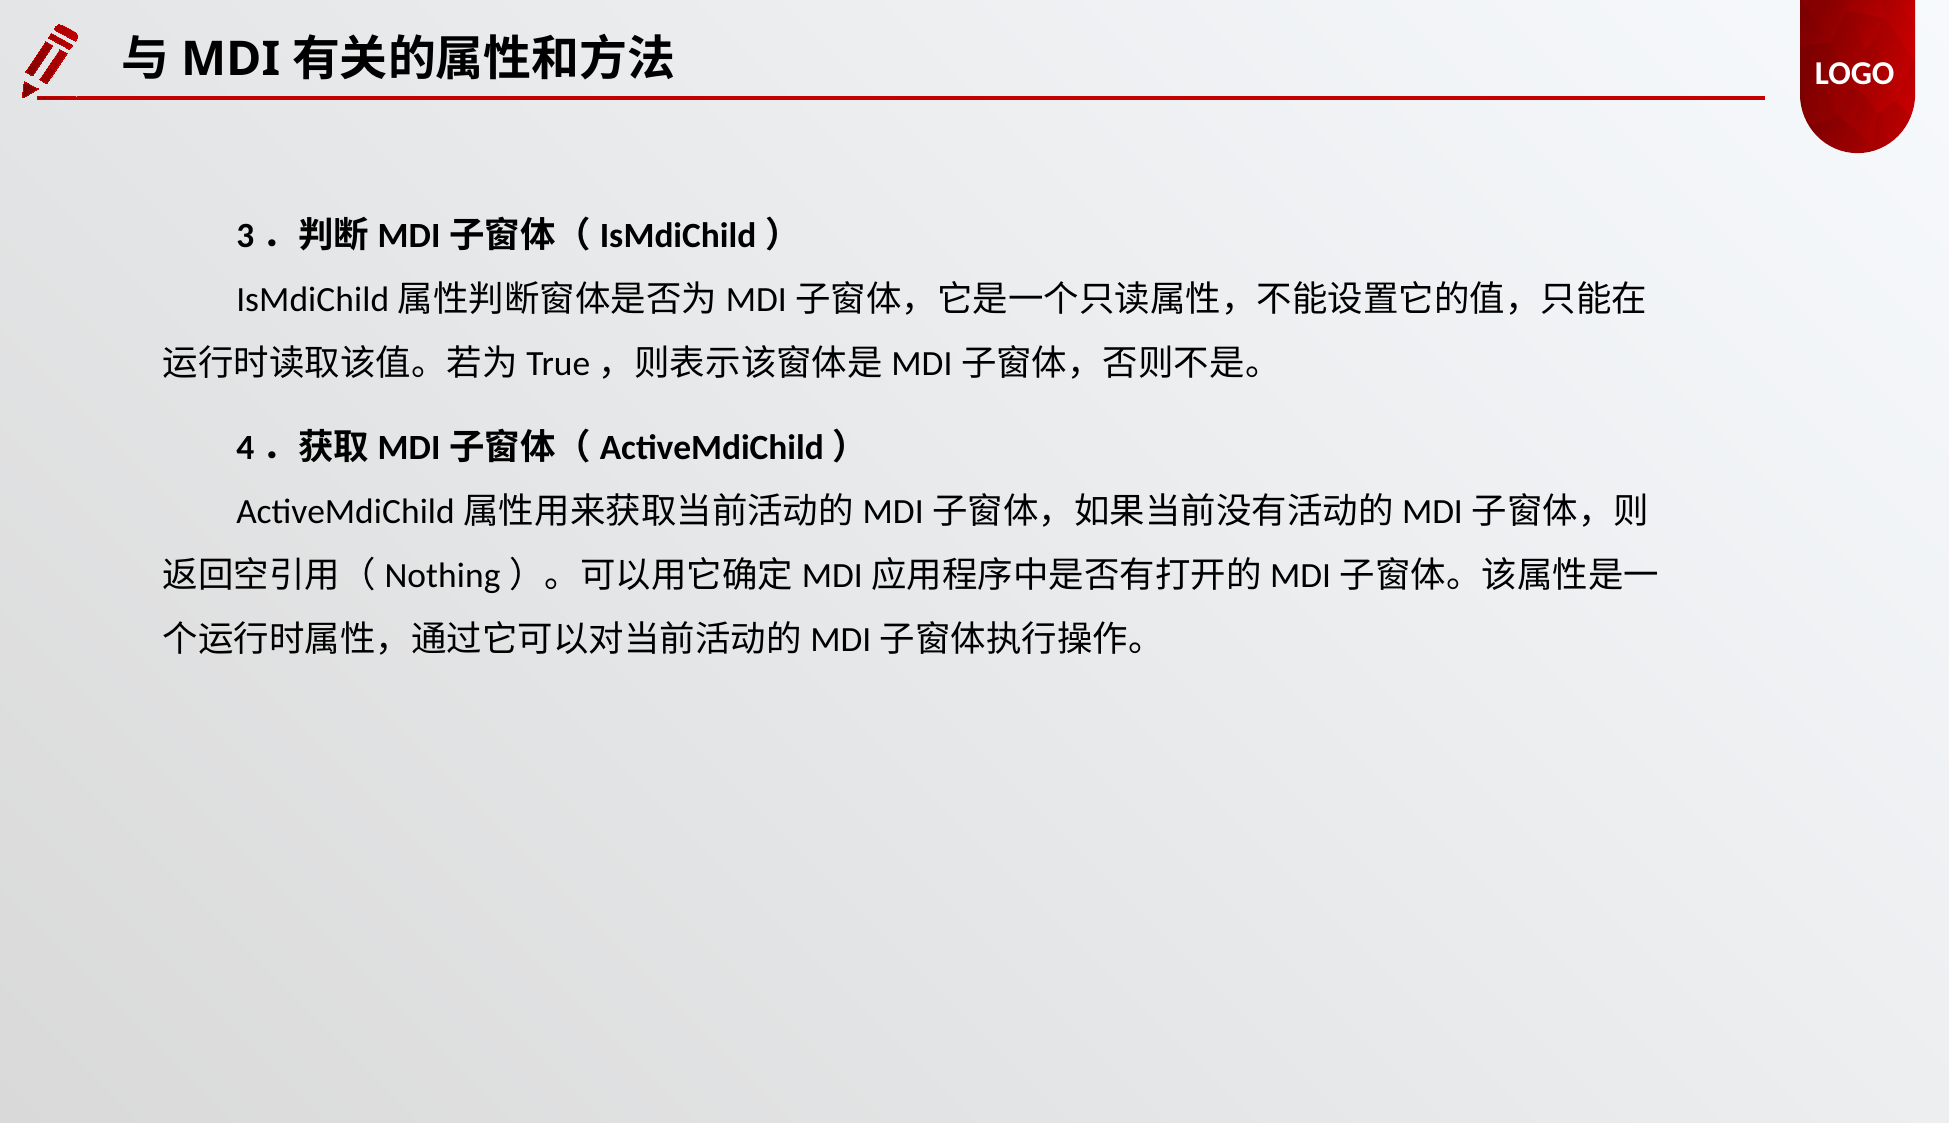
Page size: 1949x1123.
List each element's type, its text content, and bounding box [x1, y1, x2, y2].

picture [1800, 0, 1916, 154]
picture [40, 50, 67, 83]
text_box 与MDI有关的属性和方法 [101, 17, 736, 95]
picture [22, 82, 37, 97]
picture [48, 33, 73, 49]
picture [54, 24, 78, 41]
text_box 3．判断MDI子窗体（IsMdiChild） IsMdiChild属性判断窗体是否为MDI子窗体，它是一个只读属性，不能设置它的值，只能在运行时读取该值。若为True，则表示该窗体是MDI子窗体，否则不是。 4．获取MDI子窗体（ActiveMdiChild） ActiveMdiChild属性用来获取当前活动的MDI子窗体，如果当前没有活动的MDI子窗体，则返回空引用（Nothing）。可以用它确定MDI应用程序中是否有打开的MDI子窗体。该属性是一个运行时属性，通过它可以对当前活动的MDI子窗体执行操作。 [148, 162, 1689, 666]
picture [26, 42, 52, 75]
